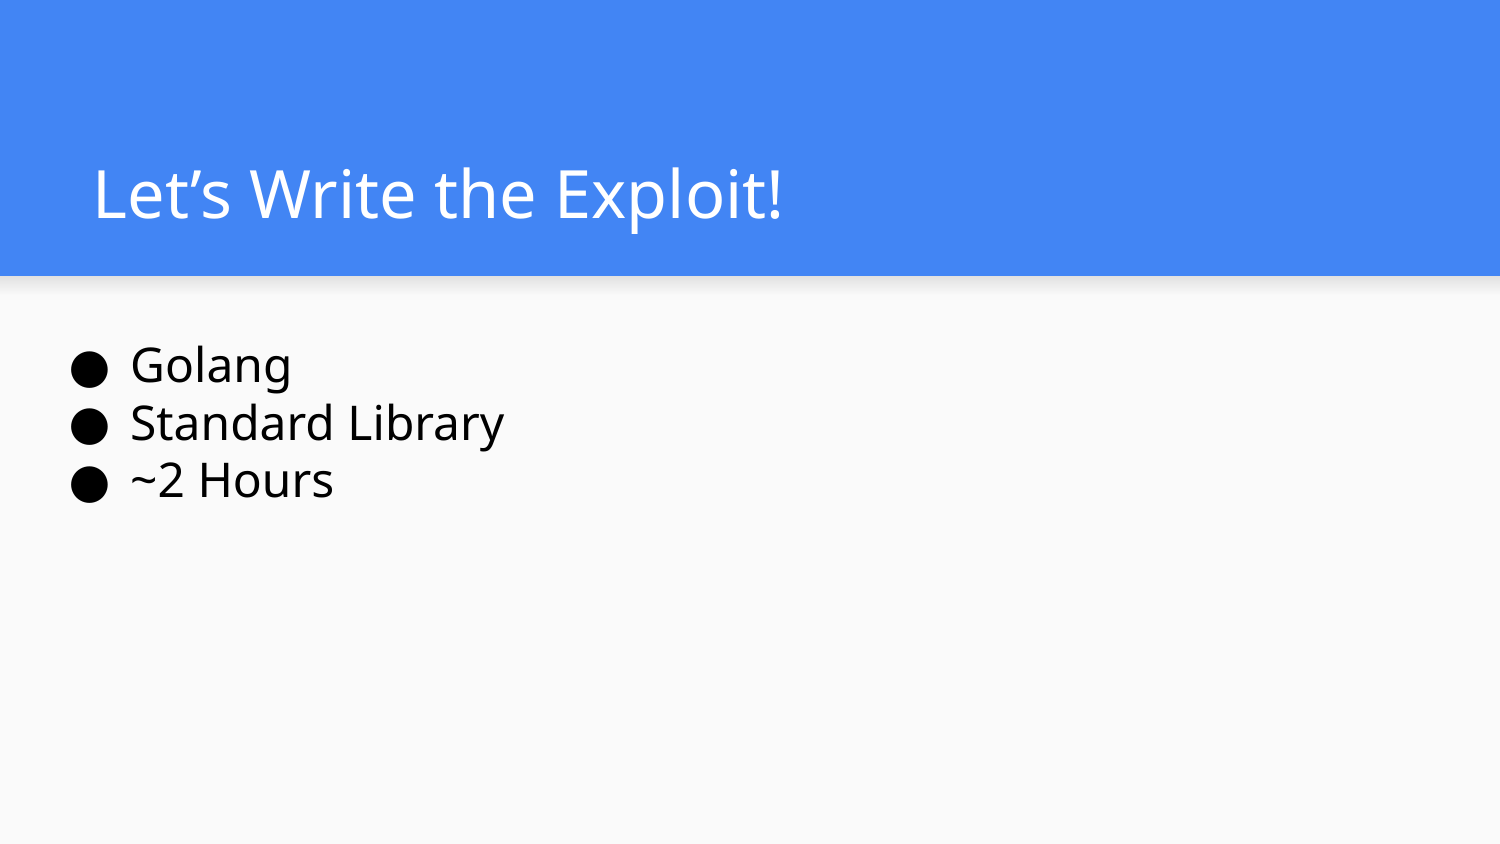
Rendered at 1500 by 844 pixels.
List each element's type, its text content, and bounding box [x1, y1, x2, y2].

title Let’s Write the Exploit! [77, 121, 1427, 248]
text_box Golang Standard Library ~2 Hours [40, 319, 1447, 523]
